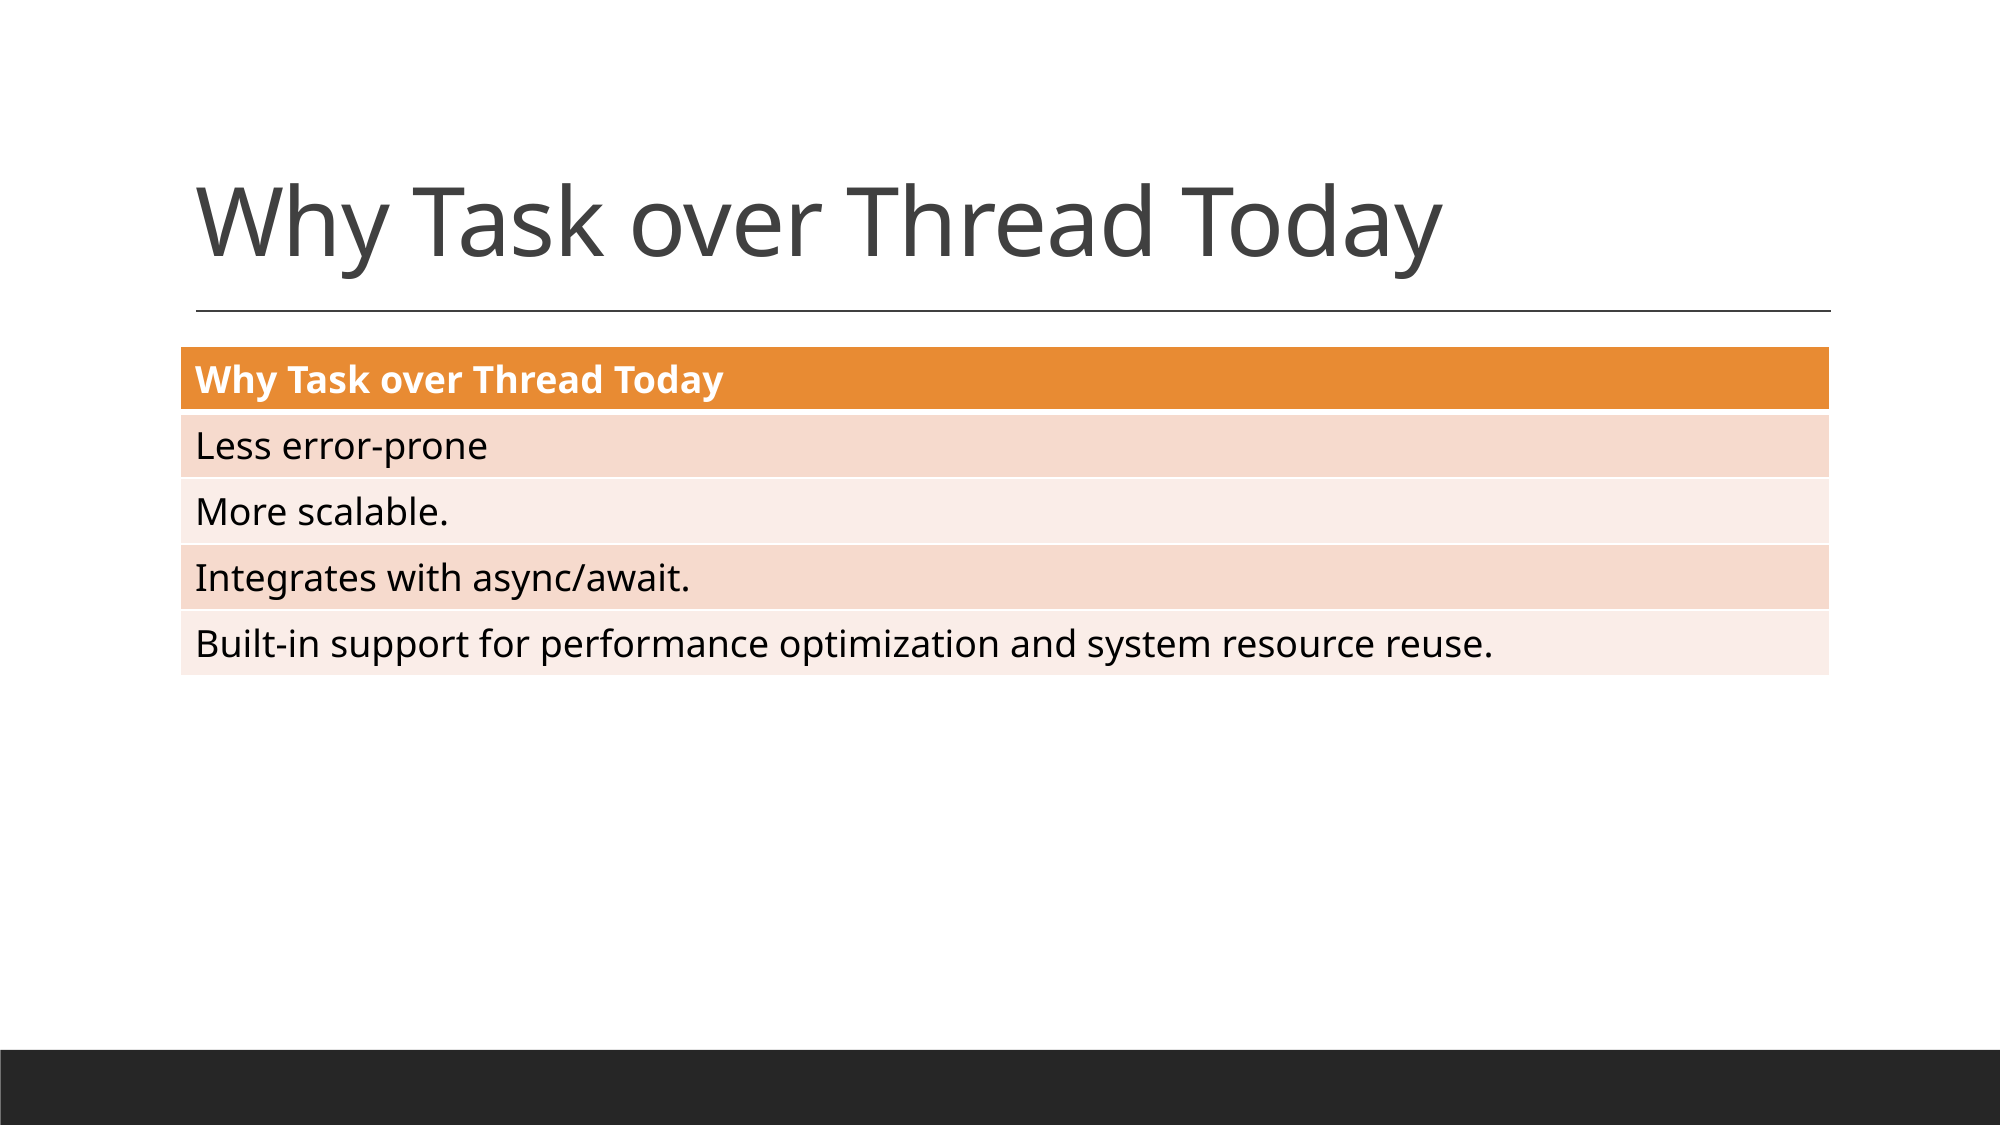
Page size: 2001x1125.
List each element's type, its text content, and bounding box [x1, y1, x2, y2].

table_cell Less error-prone [181, 415, 1829, 477]
table_cell Built-in support for performance optimization and system resource reuse. [181, 611, 1829, 675]
table_header Why Task over Thread Today [181, 347, 1829, 409]
table_cell More scalable. [181, 479, 1829, 543]
title Why Task over Thread Today [180, 47, 1830, 285]
table_cell Integrates with async/await. [181, 545, 1829, 609]
